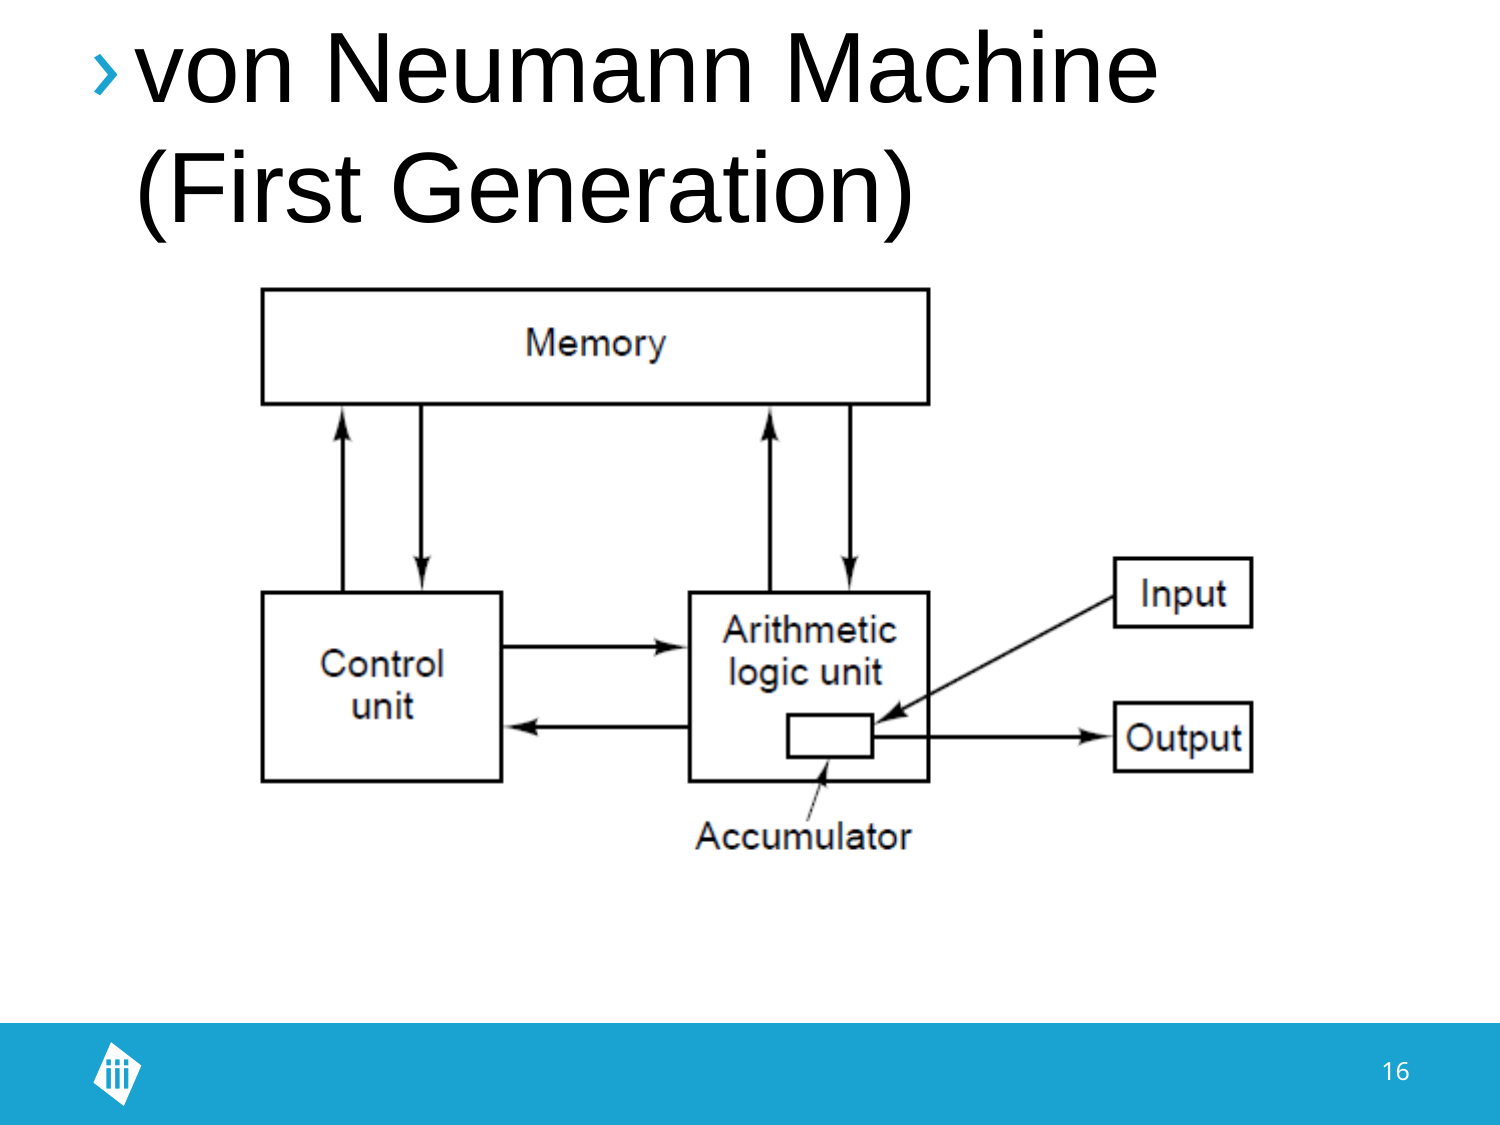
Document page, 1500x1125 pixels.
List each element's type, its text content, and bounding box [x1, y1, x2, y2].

list Figure 1-5. The original von Neumann machine. [75, 262, 1425, 963]
picture [221, 243, 1305, 882]
slide_number 16 [1074, 1042, 1425, 1103]
title von Neumann Machine (First Generation) [75, 29, 1425, 217]
